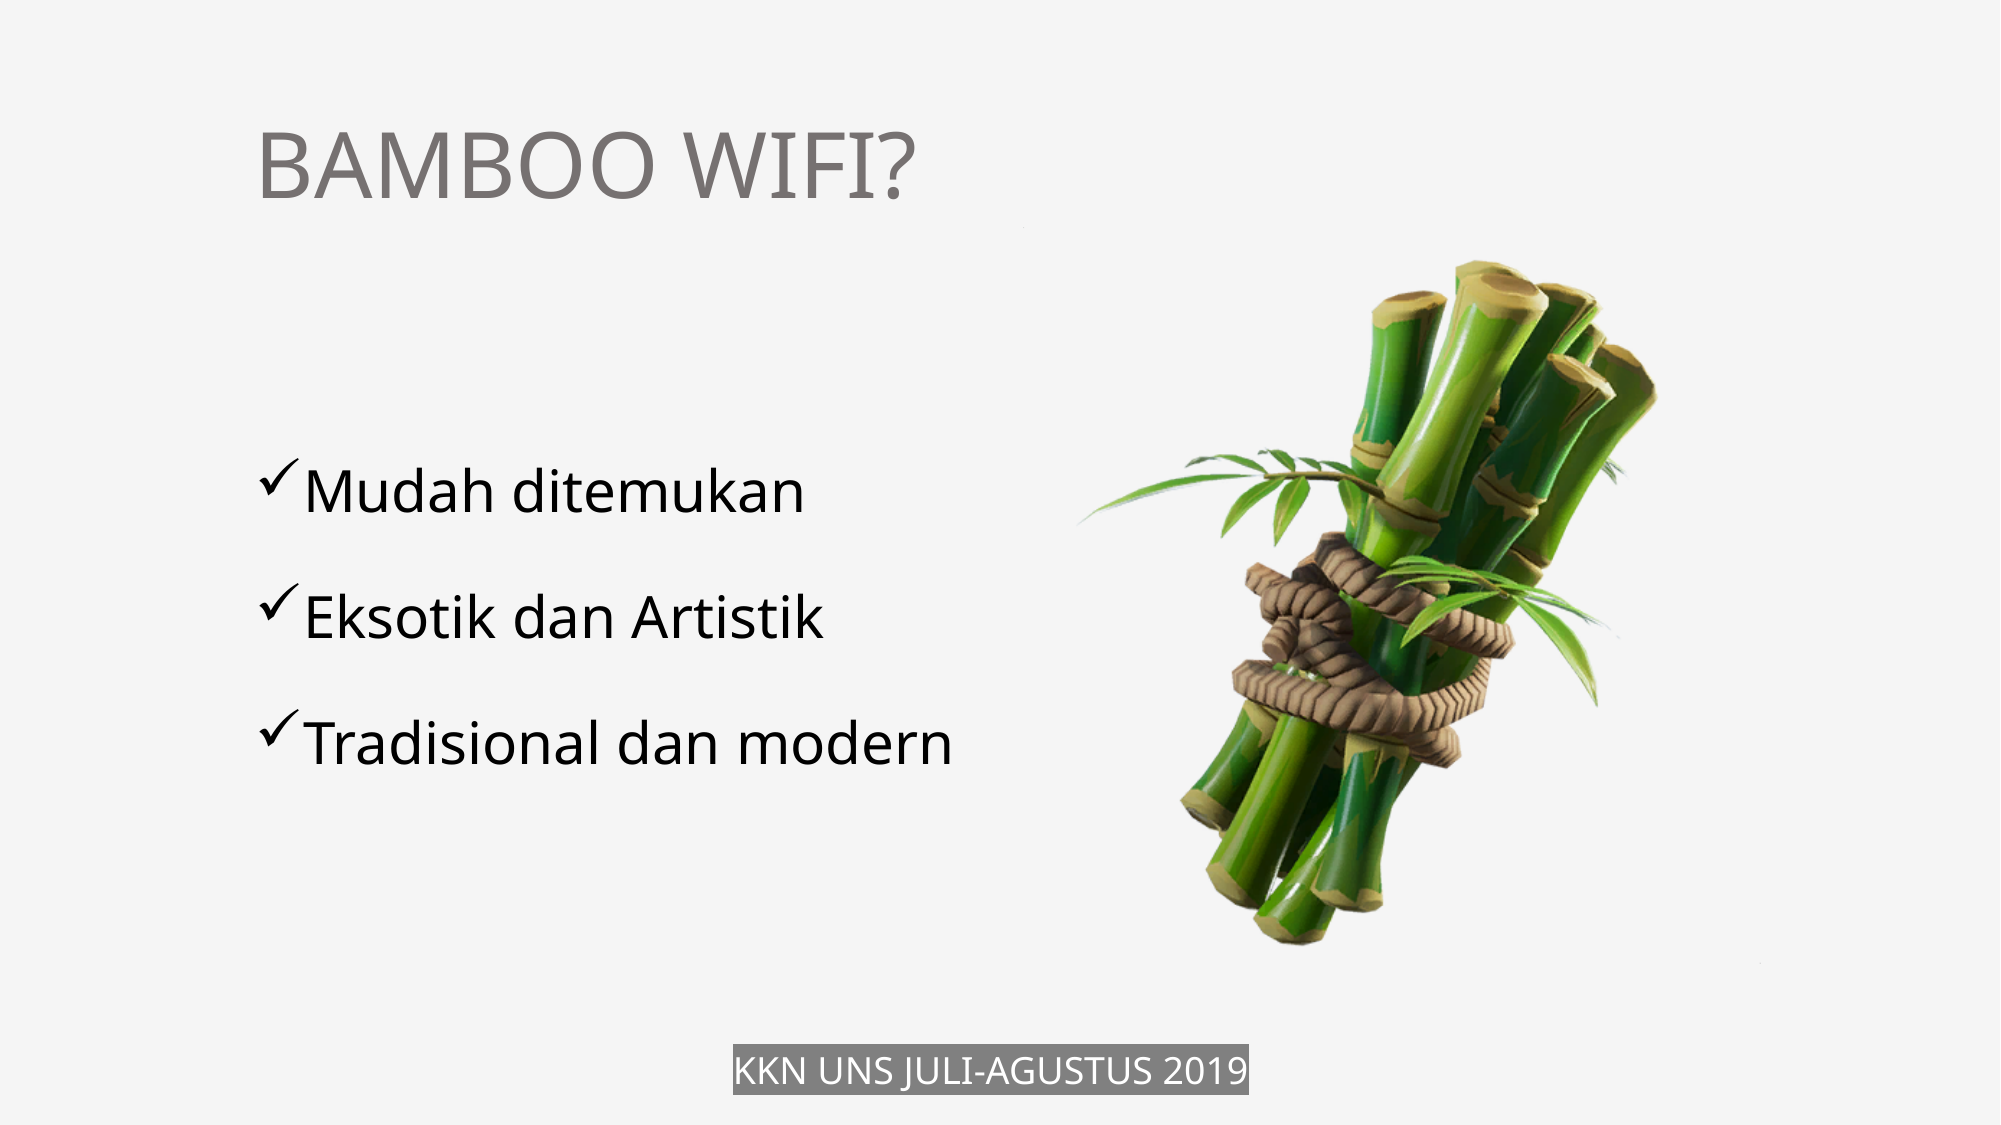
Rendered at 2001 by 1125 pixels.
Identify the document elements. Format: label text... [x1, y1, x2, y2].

title BAMBOO WIFI? [239, 59, 1863, 278]
picture [1023, 227, 1761, 964]
list Mudah ditemukan Eksotik dan Artistik Tradisional dan modern [239, 411, 1000, 826]
